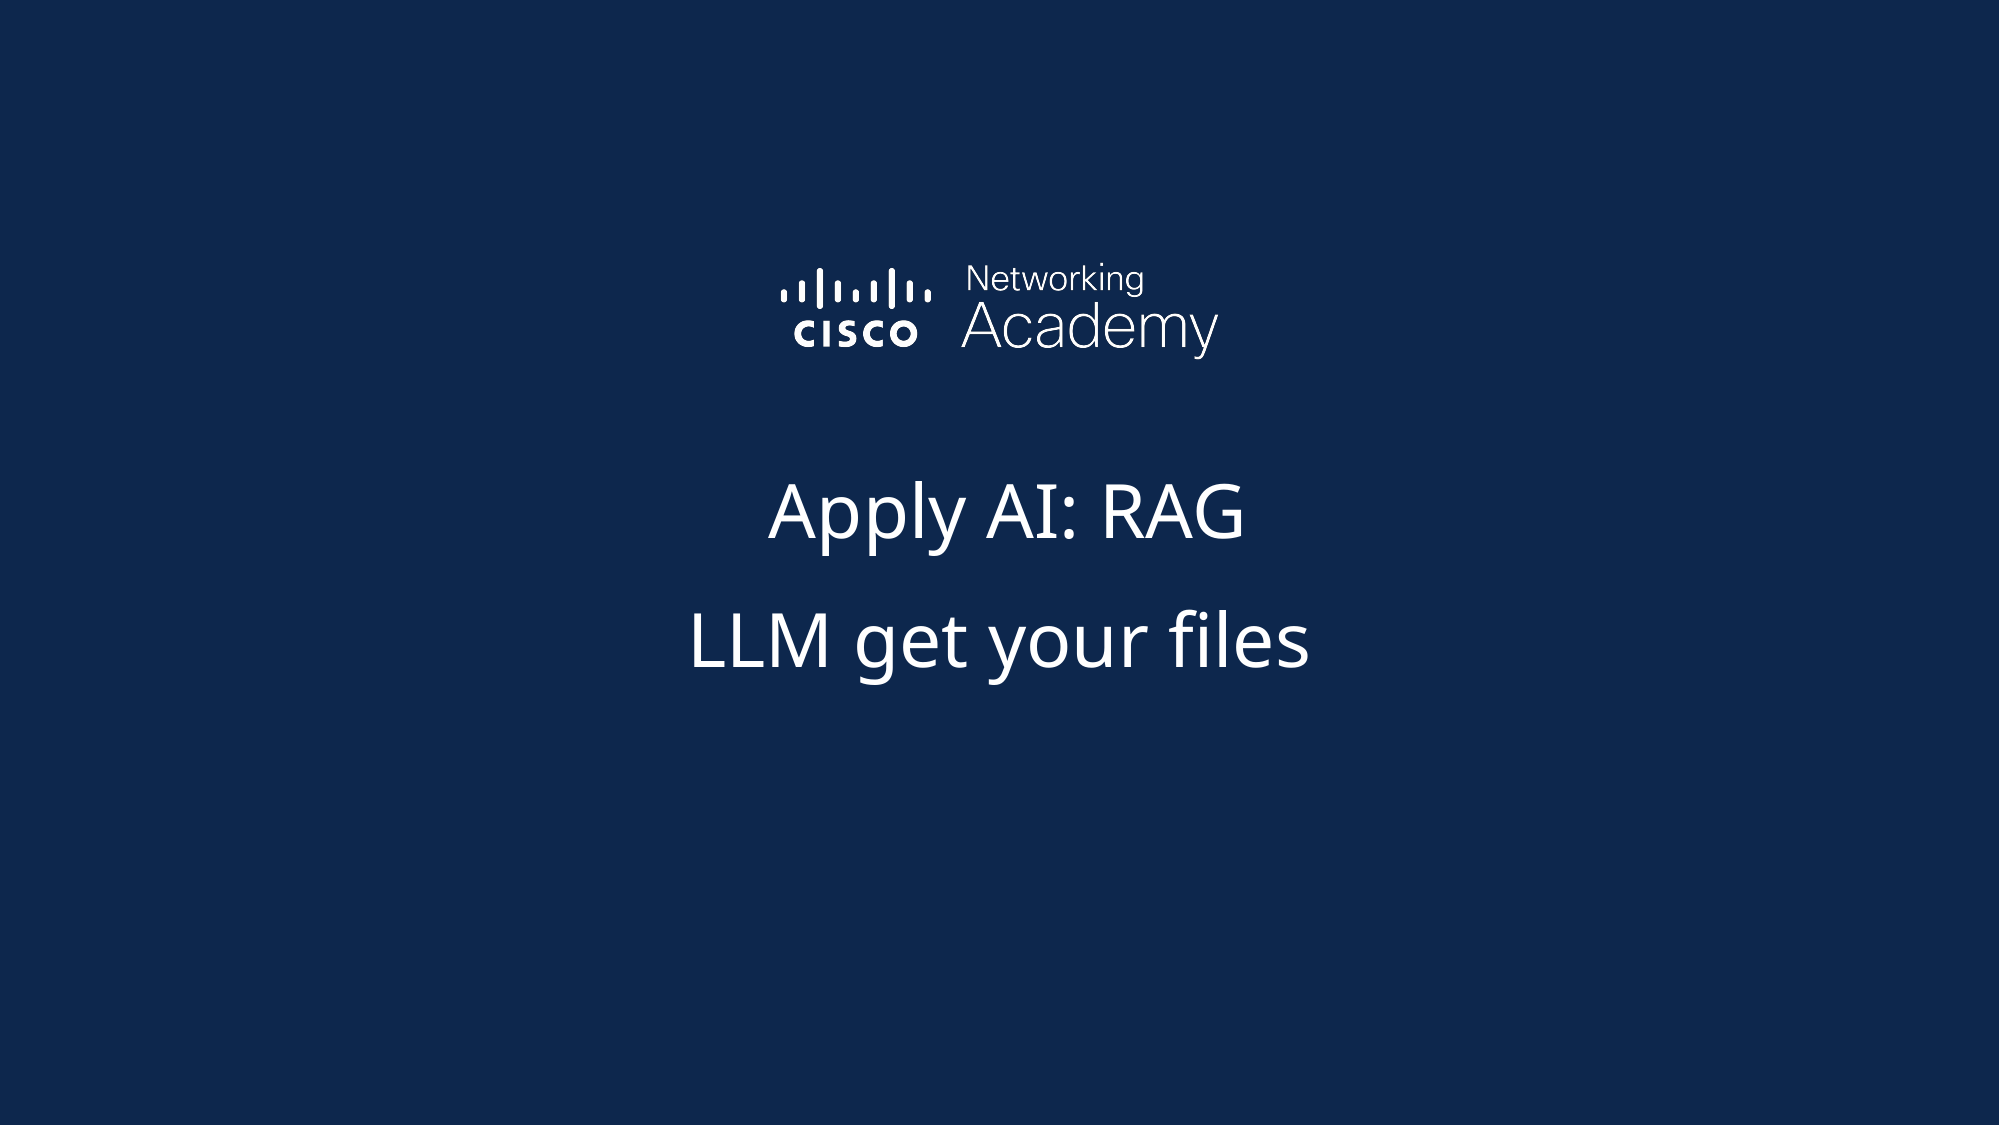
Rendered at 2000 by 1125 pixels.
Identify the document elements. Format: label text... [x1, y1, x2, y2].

list Apply AI: RAG [229, 470, 1787, 580]
picture [774, 256, 1225, 366]
list LLM get your files [221, 599, 1778, 709]
